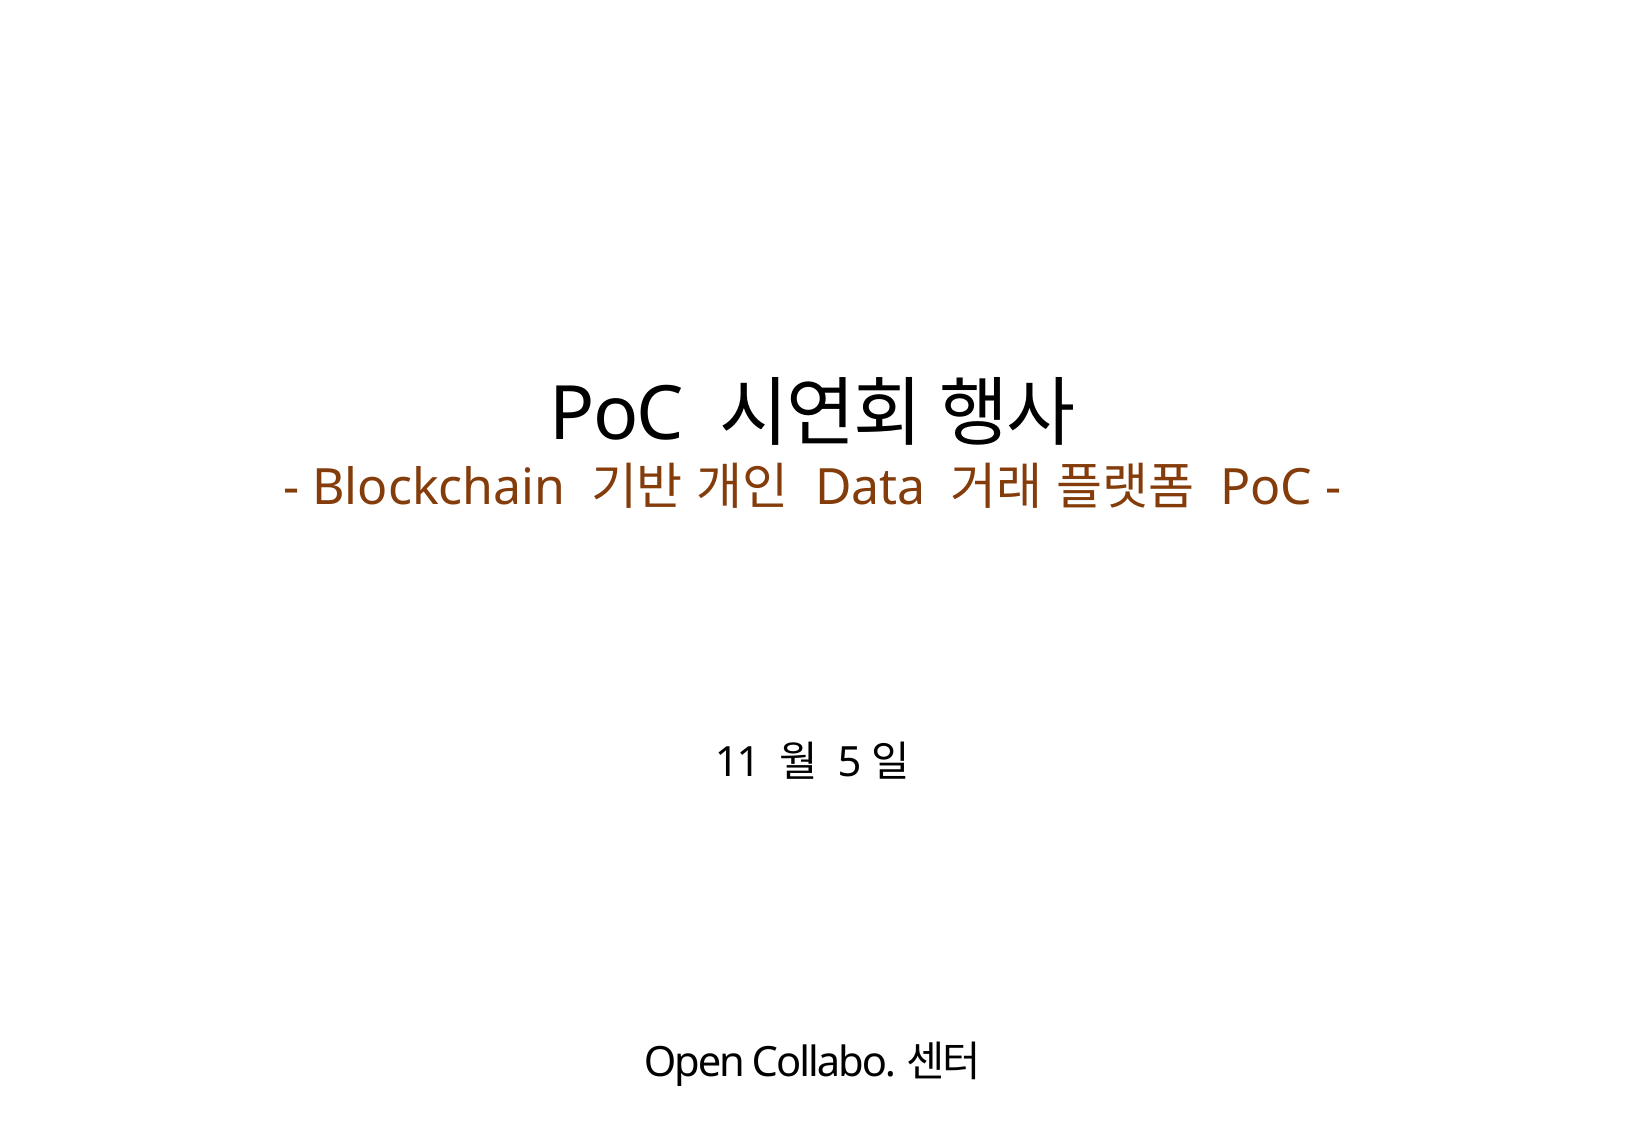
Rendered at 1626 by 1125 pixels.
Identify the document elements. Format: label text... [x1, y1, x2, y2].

text_box Open Collabo.센터 [87, 1027, 1538, 1092]
text_box PoC 시연회 행사 - Blockchain 기반 개인 Data 거래 플랫폼 PoC - [268, 357, 1357, 522]
text_box 11 월 5일 [279, 718, 1346, 802]
